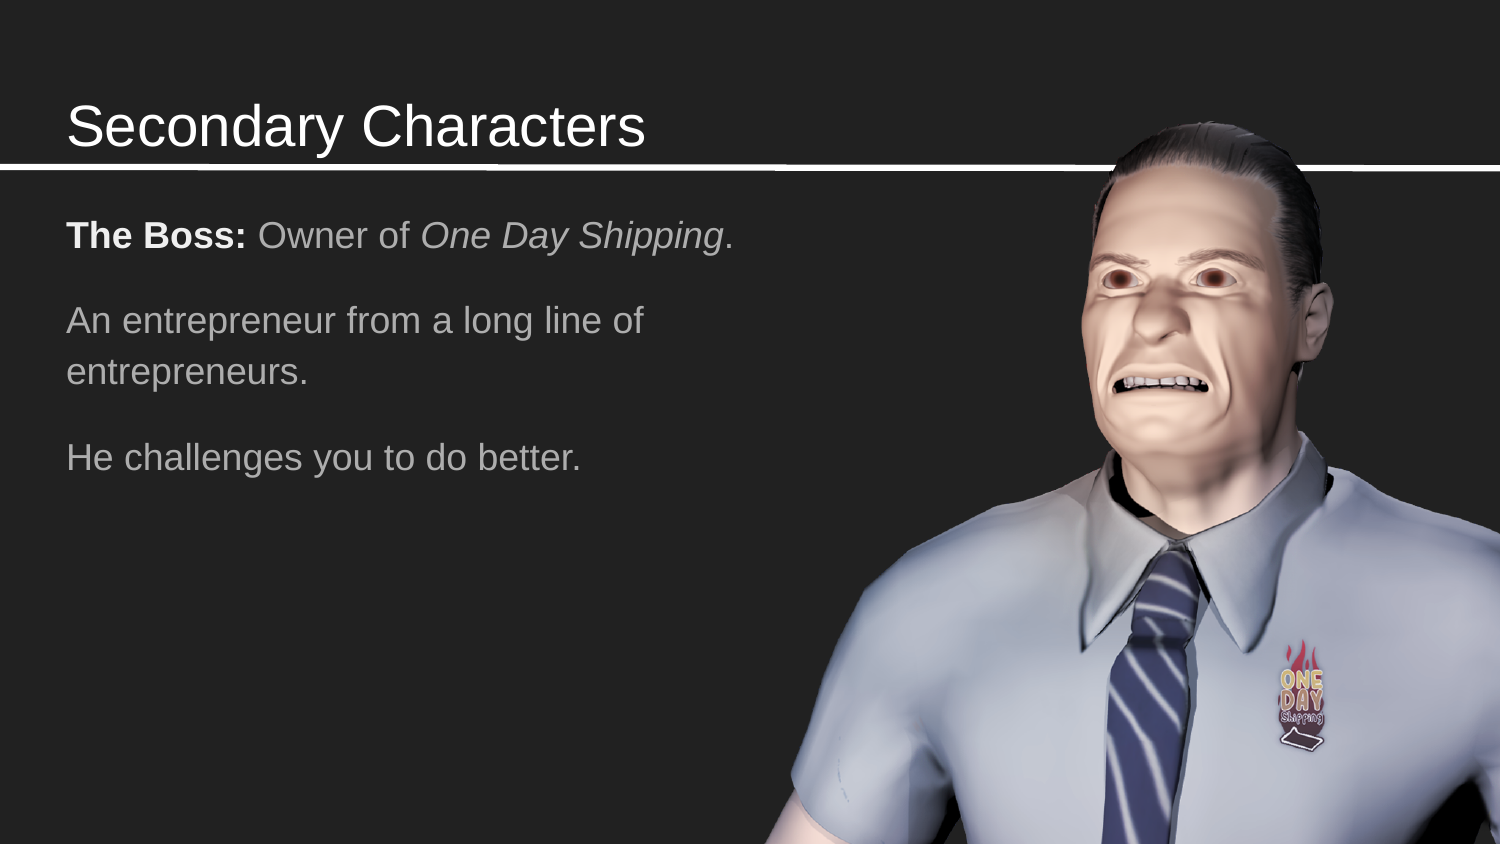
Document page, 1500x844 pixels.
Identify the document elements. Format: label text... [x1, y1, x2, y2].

picture [749, 93, 1500, 844]
title Secondary Characters [51, 72, 1449, 165]
list The Boss: Owner of One Day Shipping. An entrepreneur from a long line of entrepreneurs. He challenges you to do better. [51, 189, 744, 750]
